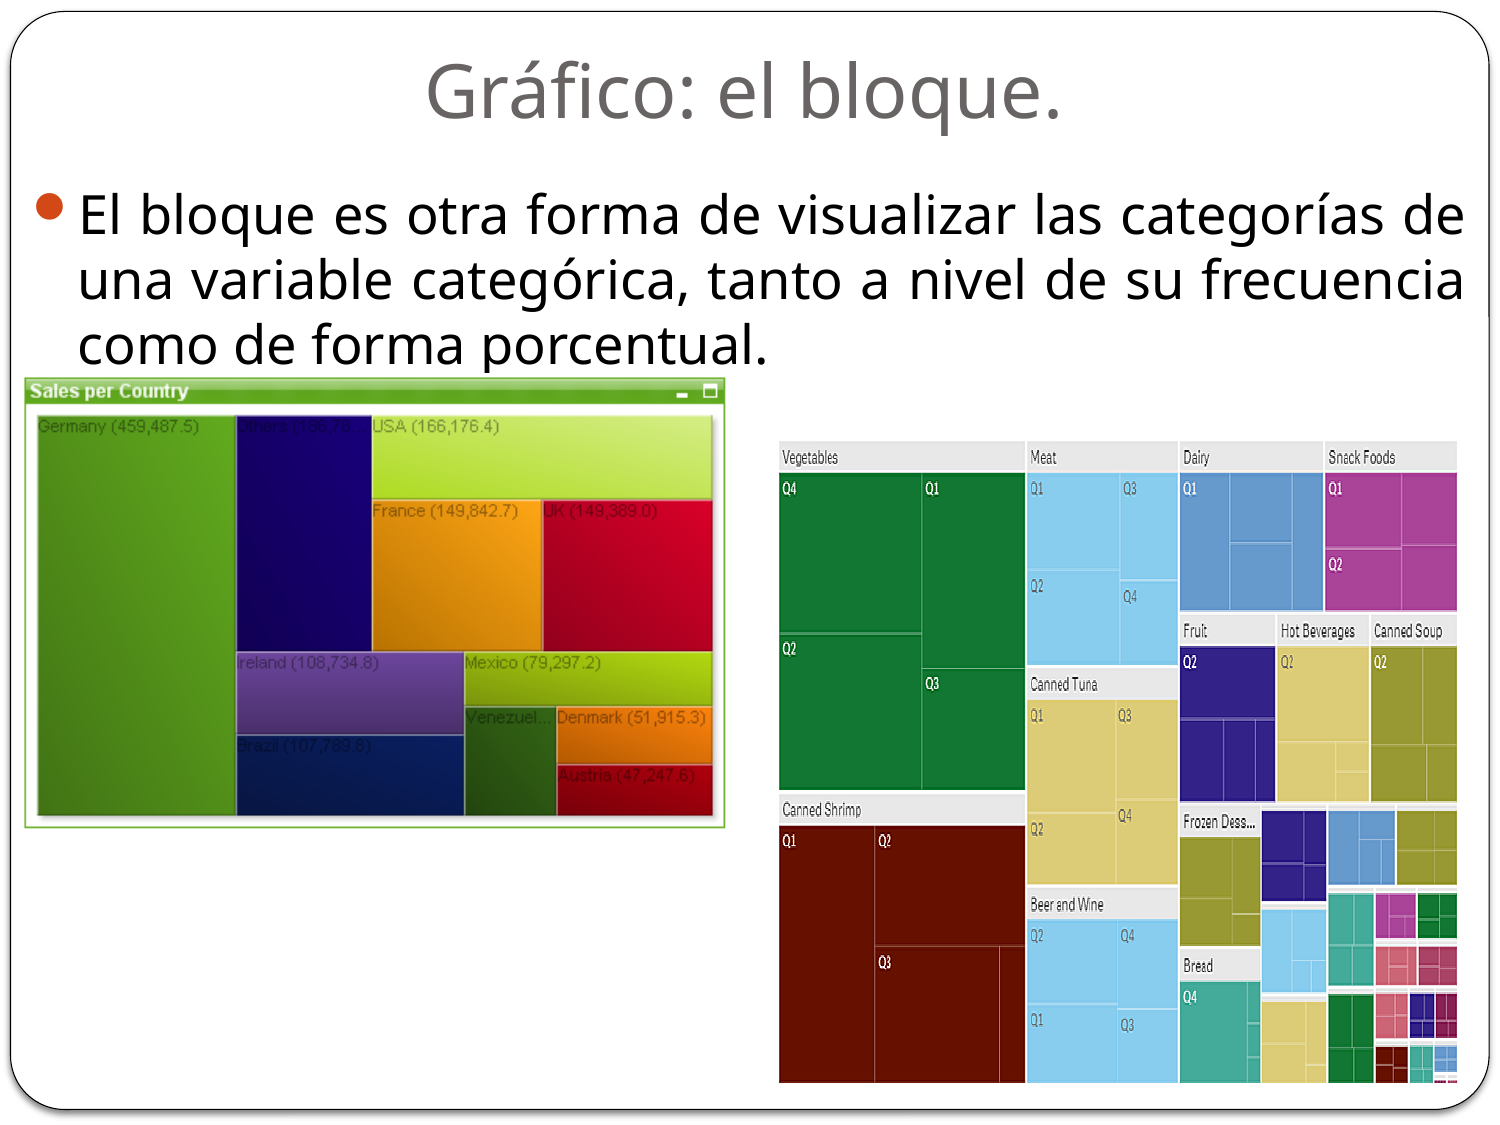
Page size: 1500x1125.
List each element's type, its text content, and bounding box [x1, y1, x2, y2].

picture [773, 432, 1463, 1095]
list El bloque es otra forma de visualizar las categorías de una variable categórica, tanto a nivel de su frecuencia como de forma porcentual. [17, 172, 1483, 923]
picture [19, 373, 727, 830]
title Gráfico: el bloque. [41, 19, 1447, 149]
